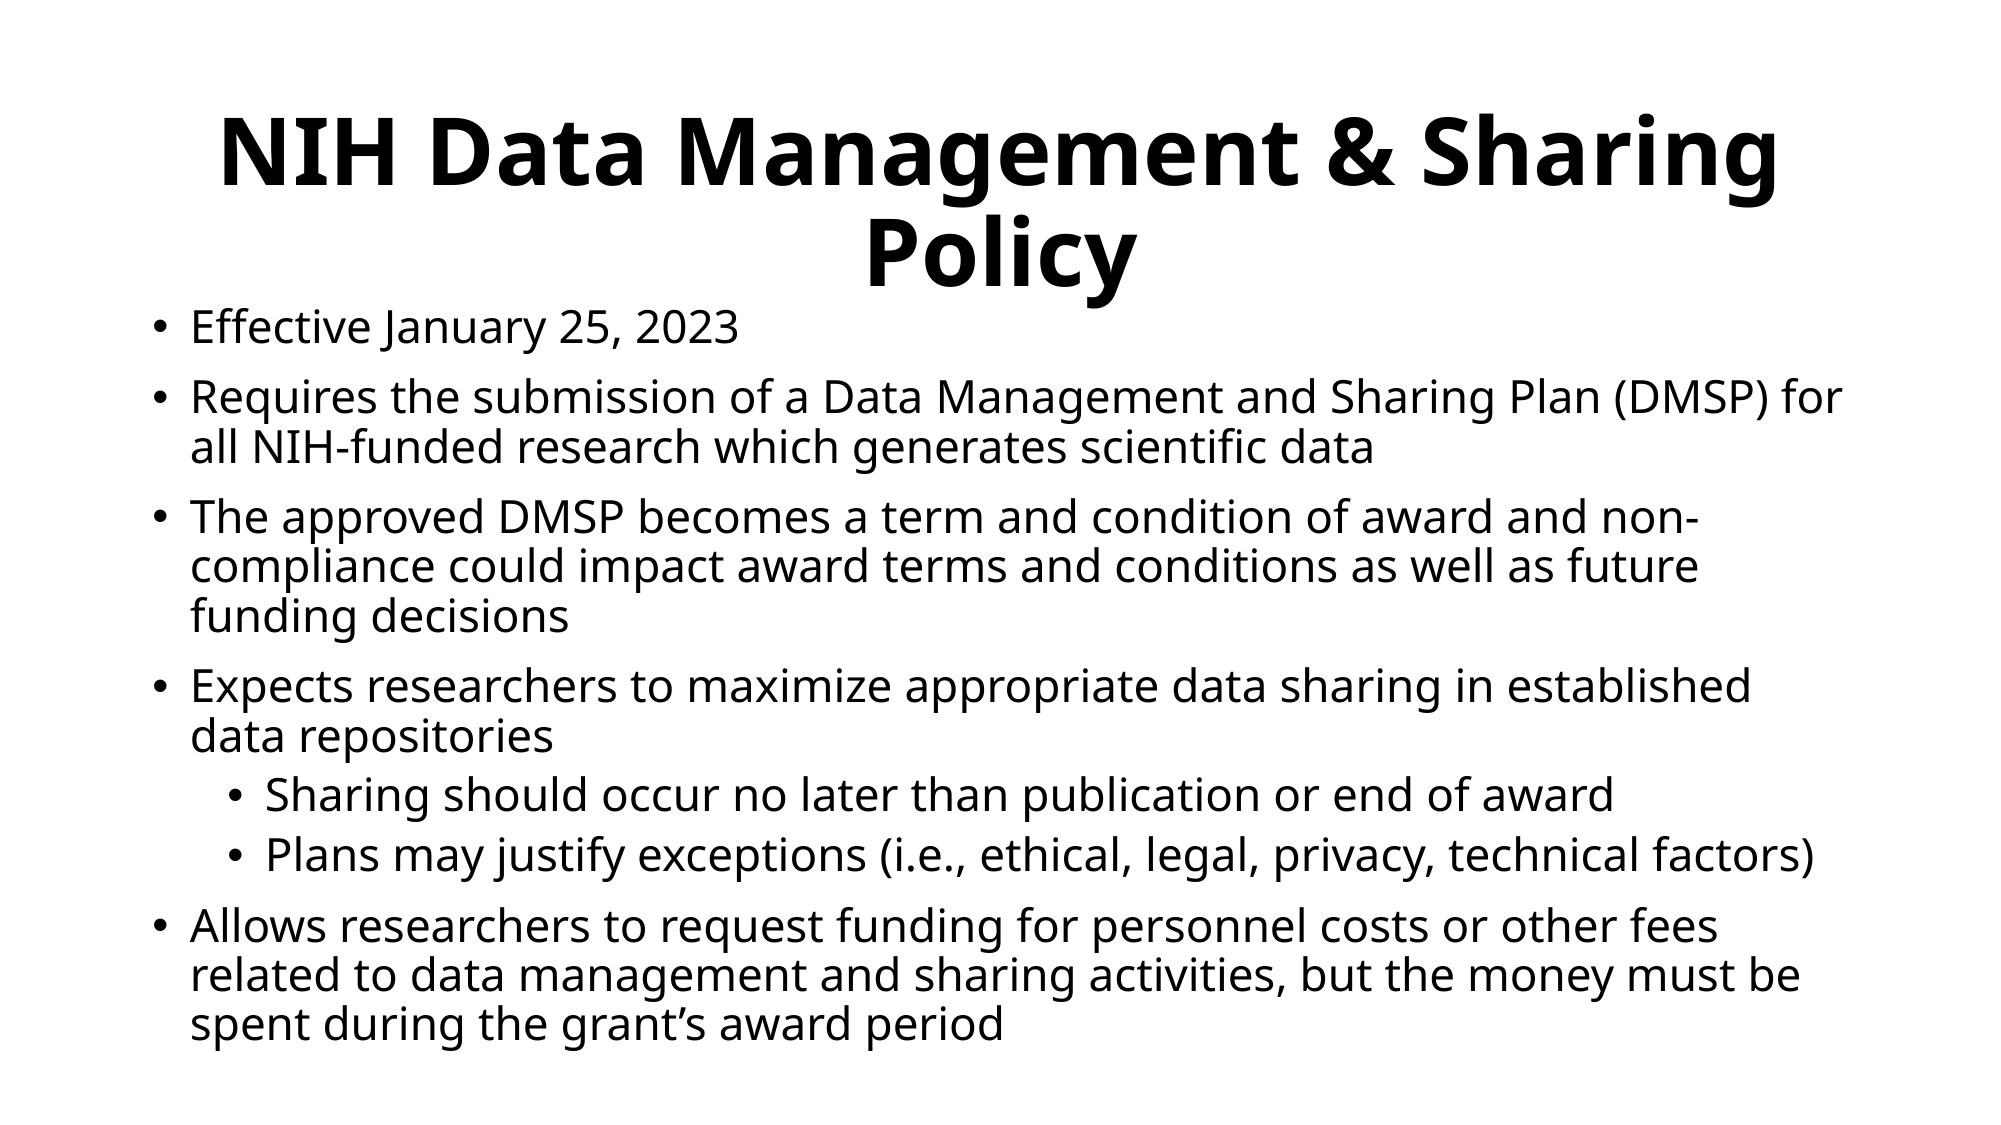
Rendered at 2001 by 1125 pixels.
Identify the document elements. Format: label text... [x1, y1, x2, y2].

title NIH Data Management & Sharing Policy [137, 96, 1863, 314]
text_box [136, 78, 1864, 315]
list Effective January 25, 2023 Requires the submission of a Data Management and Sharing Plan (DMSP) for all NIH-funded research which generates scientific data The approved DMSP becomes a term and condition of award and non-compliance could impact award terms and conditions as well as future funding decisions Expects researchers to maximize appropriate data sharing in established data repositories Sharing should occur no later than publication or end of award Plans may justify exceptions (i.e., ethical, legal, privacy, technical factors) Allows researchers to request funding for personnel costs or other fees related to data management and sharing activities, but the money must be spent during the grant’s award period [137, 366, 1863, 988]
